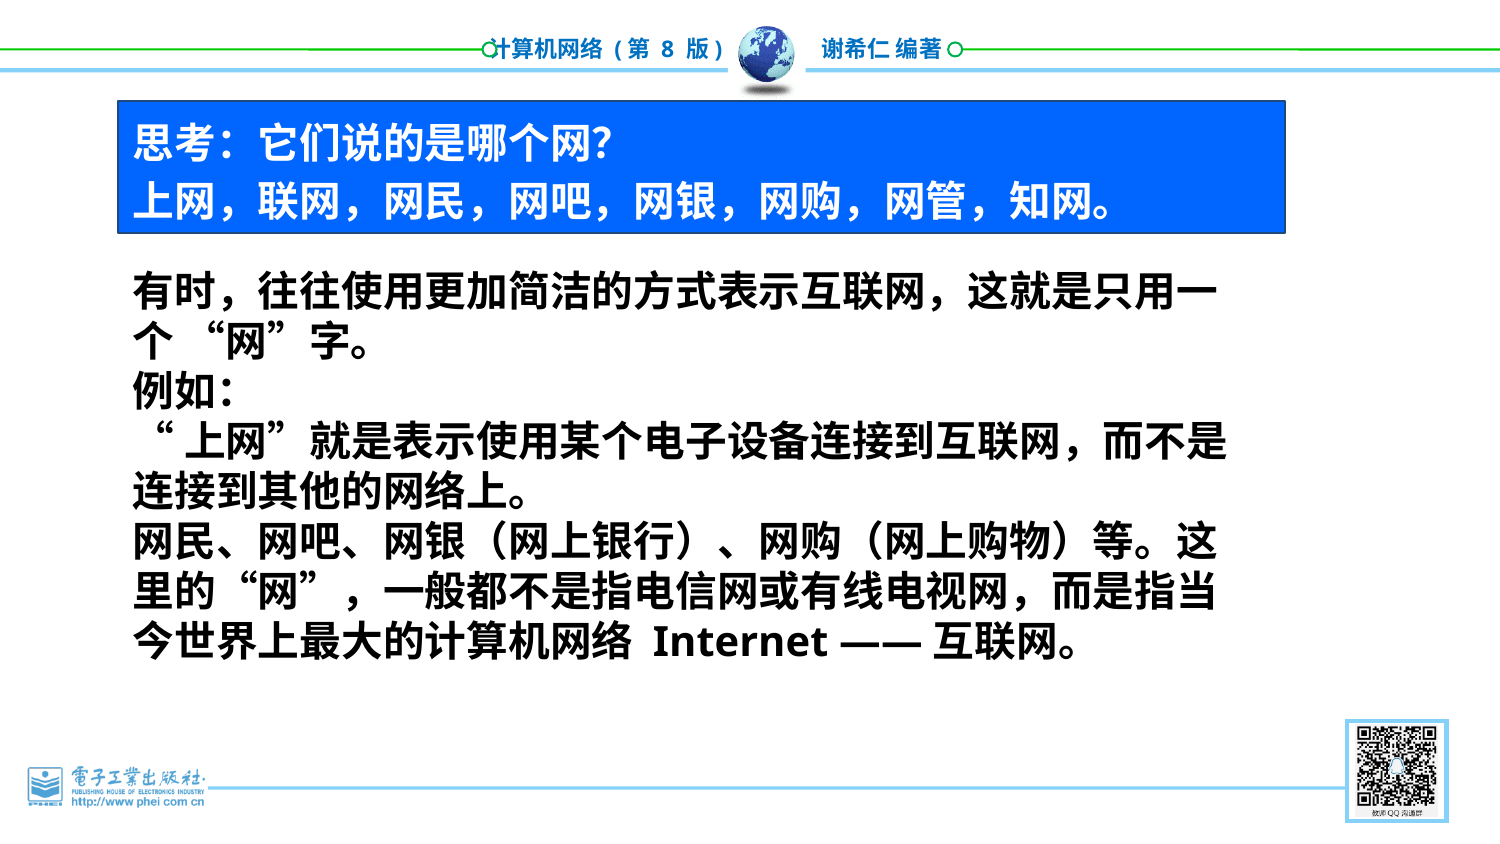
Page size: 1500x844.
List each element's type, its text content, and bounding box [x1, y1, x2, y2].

picture [23, 764, 208, 809]
picture [1355, 724, 1438, 817]
text_box 有时，往往使用更加简洁的方式表示互联网，这就是只用一个 “网”字。 例如： “上网”就是表示使用某个电子设备连接到互联网，而不是连接到其他的网络上。 网民、网吧、网银（网上银行）、网购（网上购物）等。这里的“网”，一般都不是指电信网或有线电视网，而是指当今世界上最大的计算机网络 Internet ——互联网。 [117, 257, 1275, 723]
picture [736, 24, 796, 99]
text_box 思考：它们说的是哪个网？ 上网，联网，网民，网吧，网银，网购，网管，知网。 [116, 99, 1287, 235]
